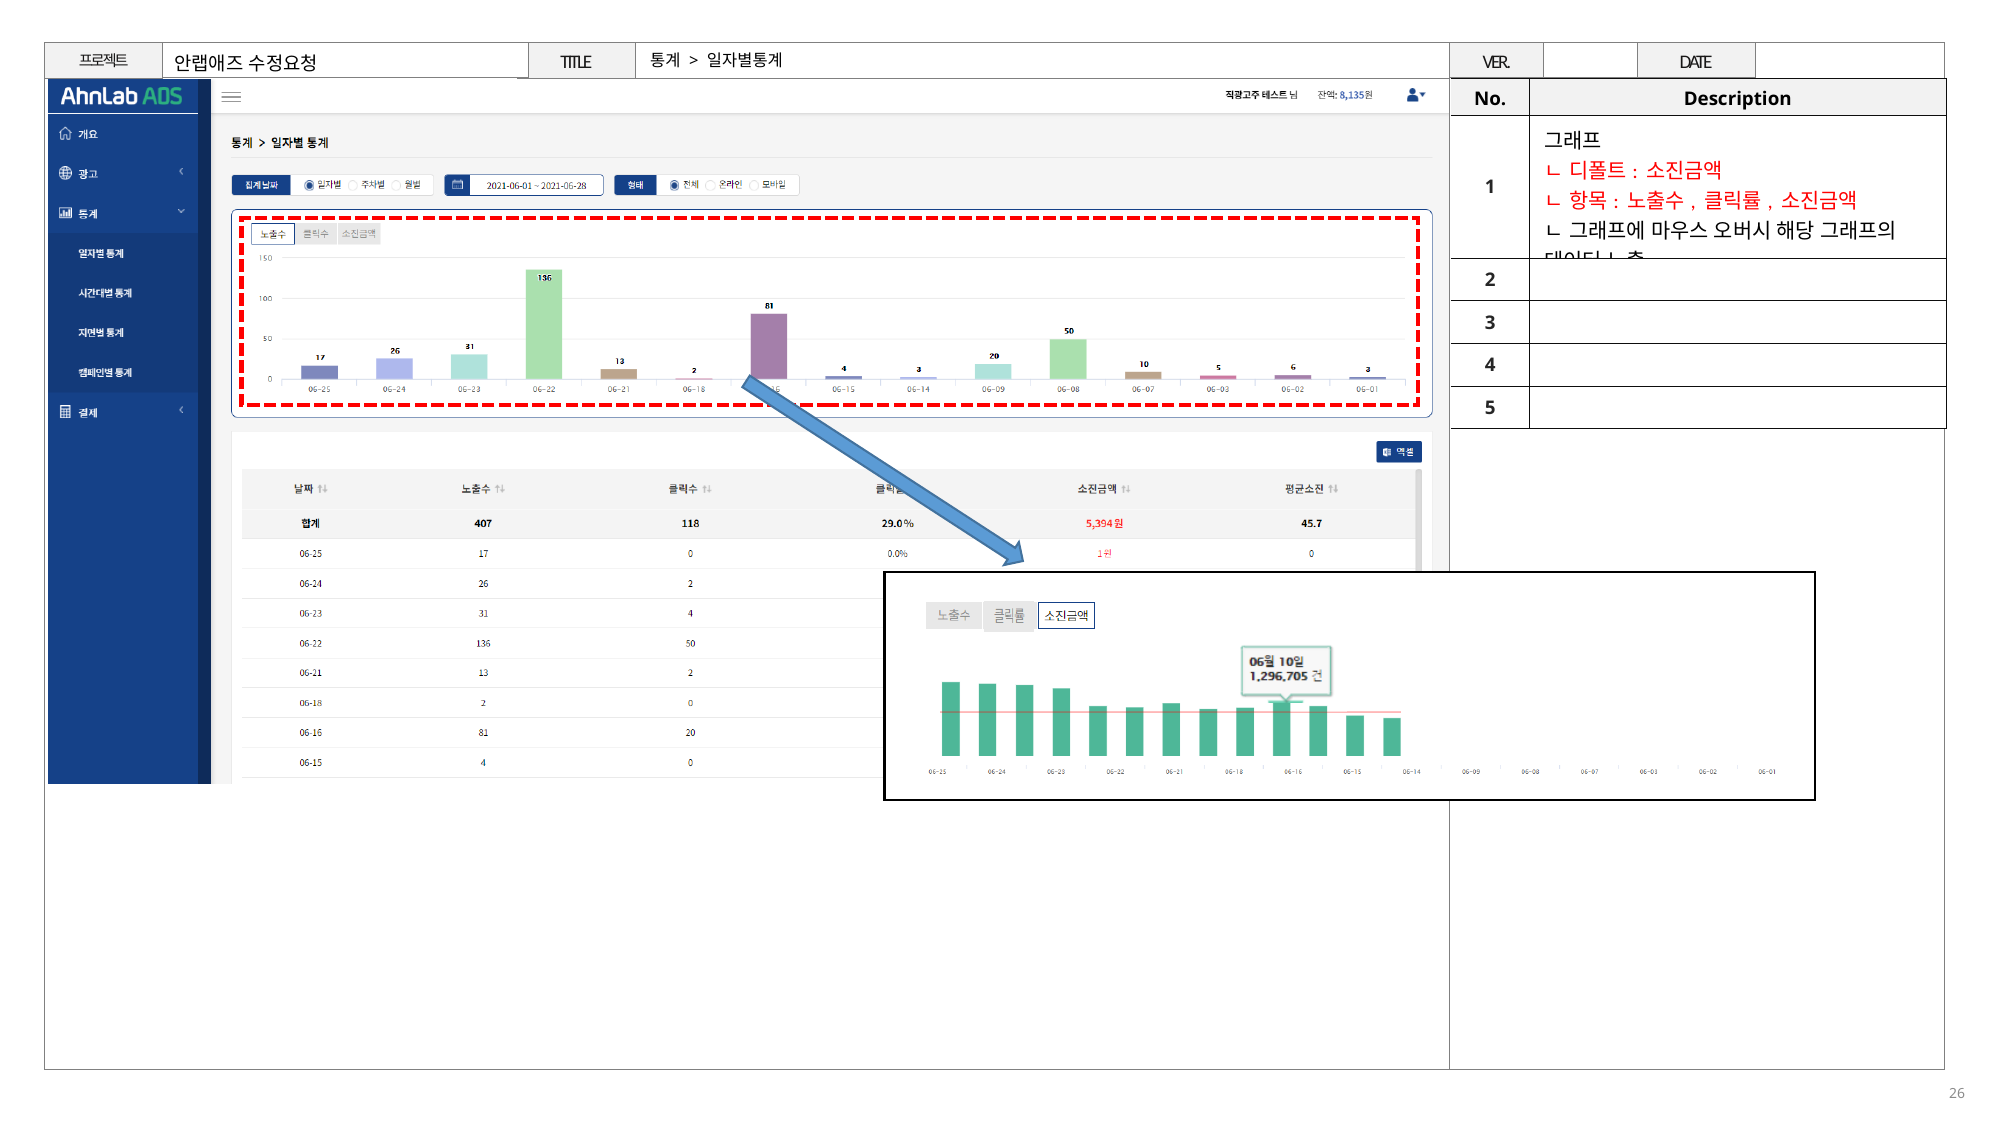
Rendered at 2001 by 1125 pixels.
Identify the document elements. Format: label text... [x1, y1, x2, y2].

picture [48, 79, 1778, 785]
slide_number 26 [1915, 1070, 1999, 1118]
table_header No. [1451, 79, 1529, 115]
table_cell 5 [1451, 387, 1529, 428]
table_cell 1 [1451, 116, 1529, 258]
table_cell [1530, 301, 1946, 343]
table_cell [1530, 344, 1946, 386]
table_cell 4 [1451, 344, 1529, 386]
table_cell [1530, 387, 1946, 428]
table_cell 그래프 ㄴ 디폴트: 소진금액 ㄴ 항목: 노출수, 클릭률, 소진금액 ㄴ 그래프에 마우스 오버시 해당 그래프의 데이터 노출 [1530, 116, 1946, 258]
table_cell 2 [1451, 259, 1529, 300]
table_cell [1530, 259, 1946, 300]
table_header Description [1530, 79, 1946, 115]
table_cell 3 [1451, 301, 1529, 343]
text_box [883, 571, 1816, 801]
text_box 통계 > 일자별통계 [635, 42, 1364, 78]
